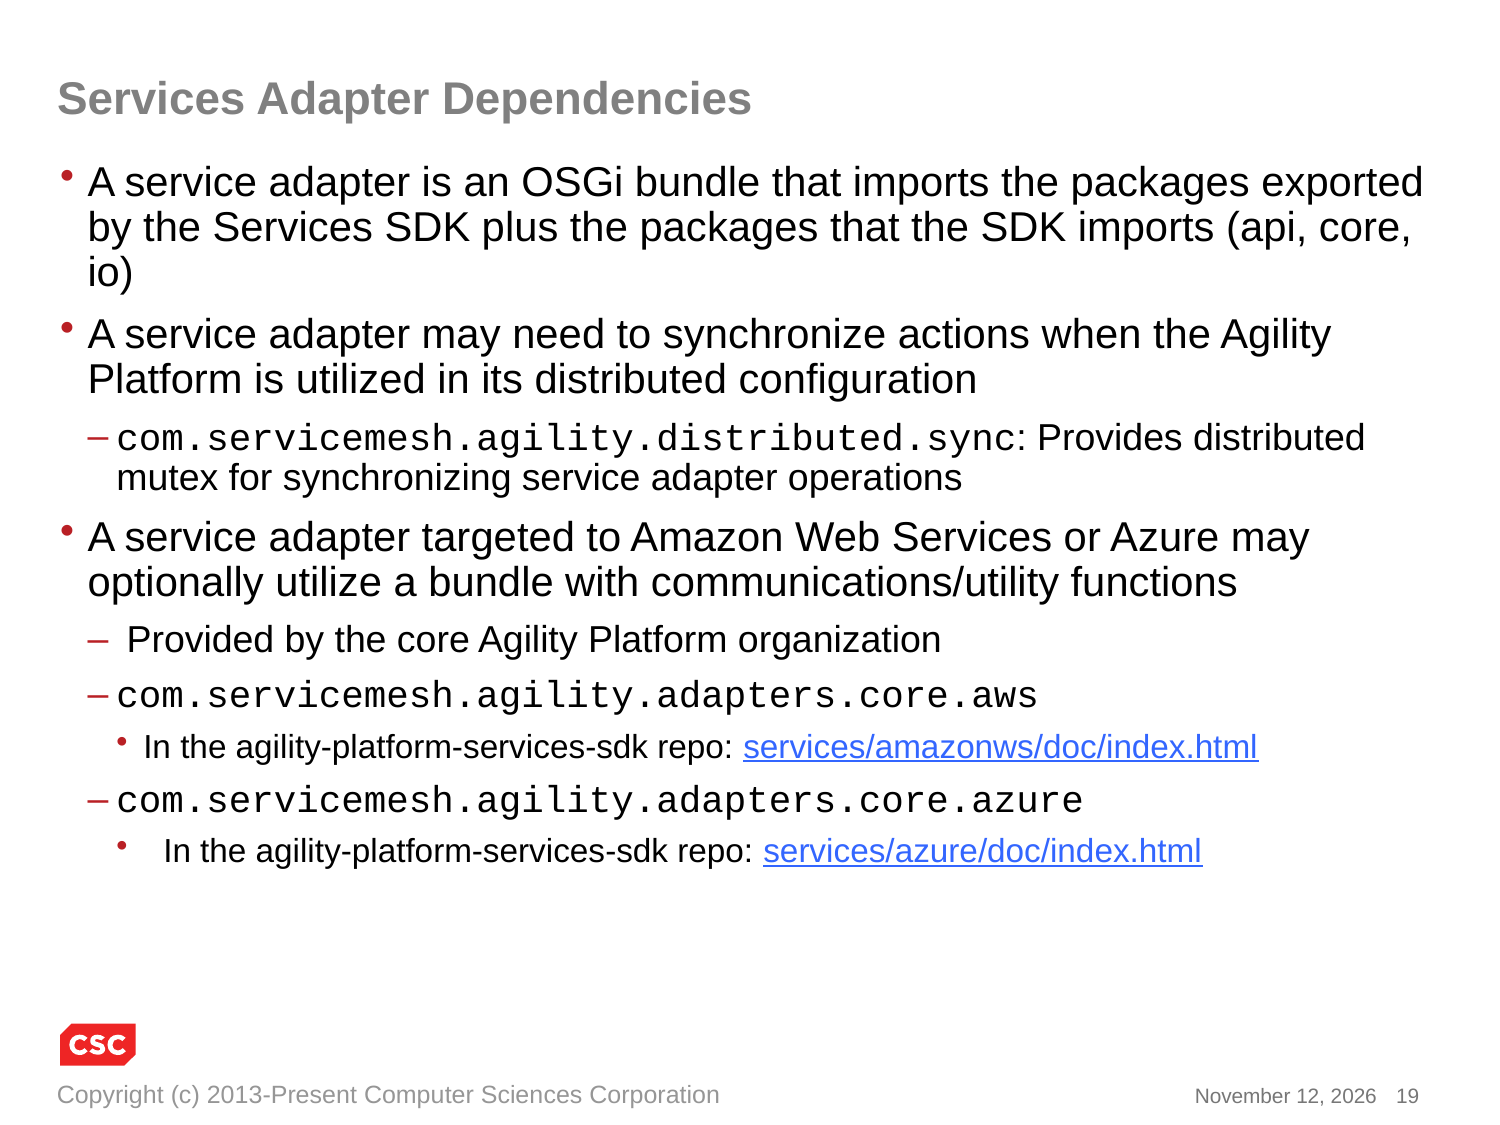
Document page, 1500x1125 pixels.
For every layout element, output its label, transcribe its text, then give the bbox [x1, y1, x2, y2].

title Services Adapter Dependencies [56, 74, 1437, 151]
list A service adapter is an OSGi bundle that imports the packages exported by the Services SDK plus the packages that the SDK imports (api, core, io) A service adapter may need to synchronize actions when the Agility Platform is utilized in its distributed configuration com.servicemesh.agility.distributed.sync: Provides distributed mutex for synchronizing service adapter operations A service adapter targeted to Amazon Web Services or Azure may optionally utilize a bundle with communications/utility functions Provided by the core Agility Platform organization com.servicemesh.agility.adapters.core.aws In the agility-platform-services-sdk repo: services/amazonws/doc/index.html com.servicemesh.agility.adapters.core.azure In the agility-platform-services-sdk repo: services/azure/doc/index.html [59, 160, 1441, 969]
